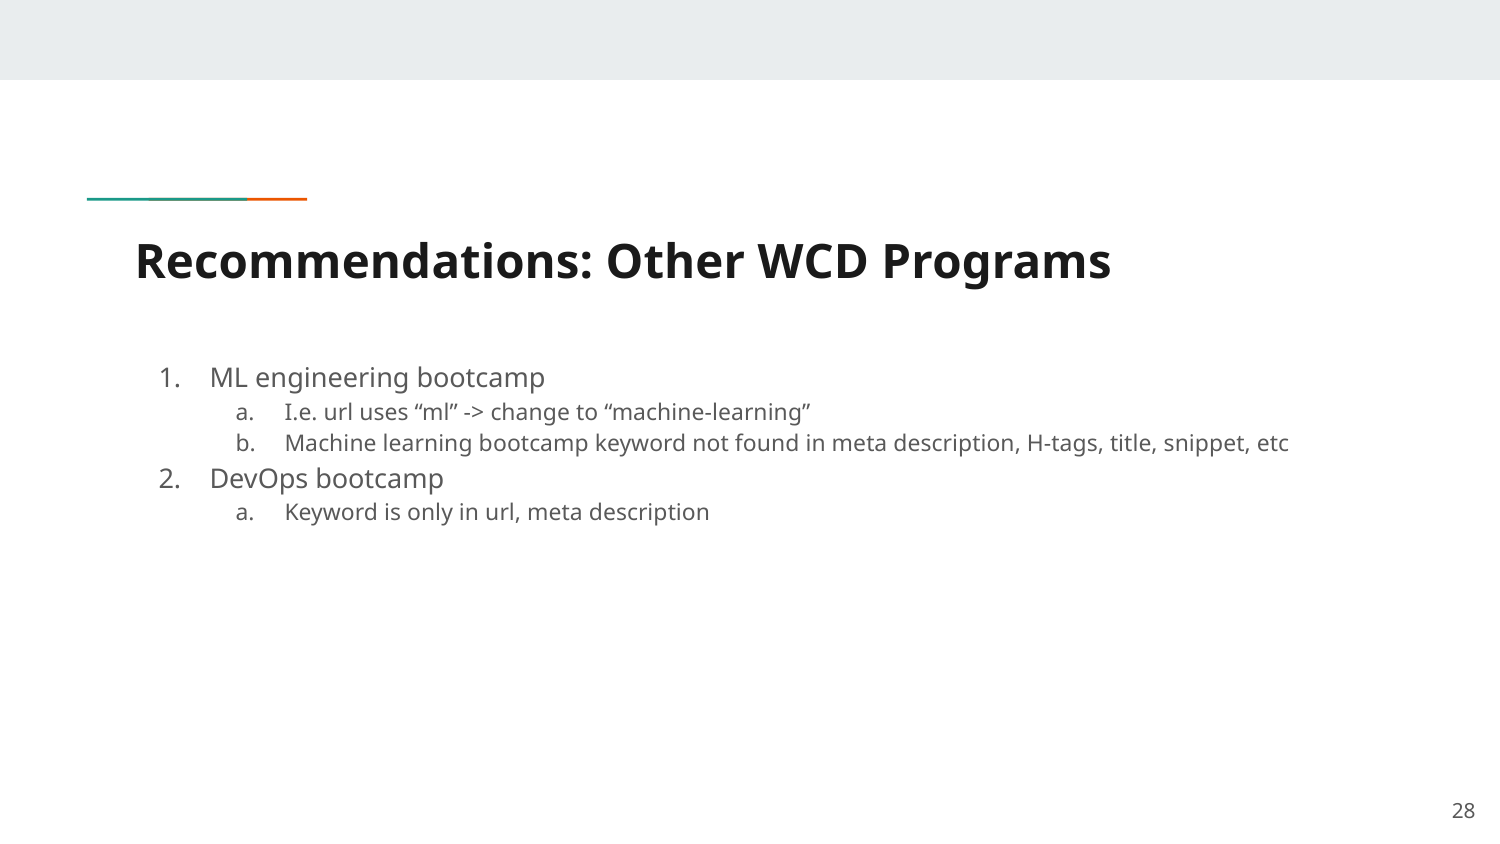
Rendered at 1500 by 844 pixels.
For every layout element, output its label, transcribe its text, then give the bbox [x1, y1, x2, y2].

slide_number ‹#› [1400, 779, 1491, 844]
list ML engineering bootcamp I.e. url uses “ml” -> change to “machine-learning” Machine learning bootcamp keyword not found in meta description, H-tags, title, snippet, etc DevOps bootcamp Keyword is only in url, meta description [119, 341, 1381, 712]
title Recommendations: Other WCD Programs [119, 216, 1381, 305]
